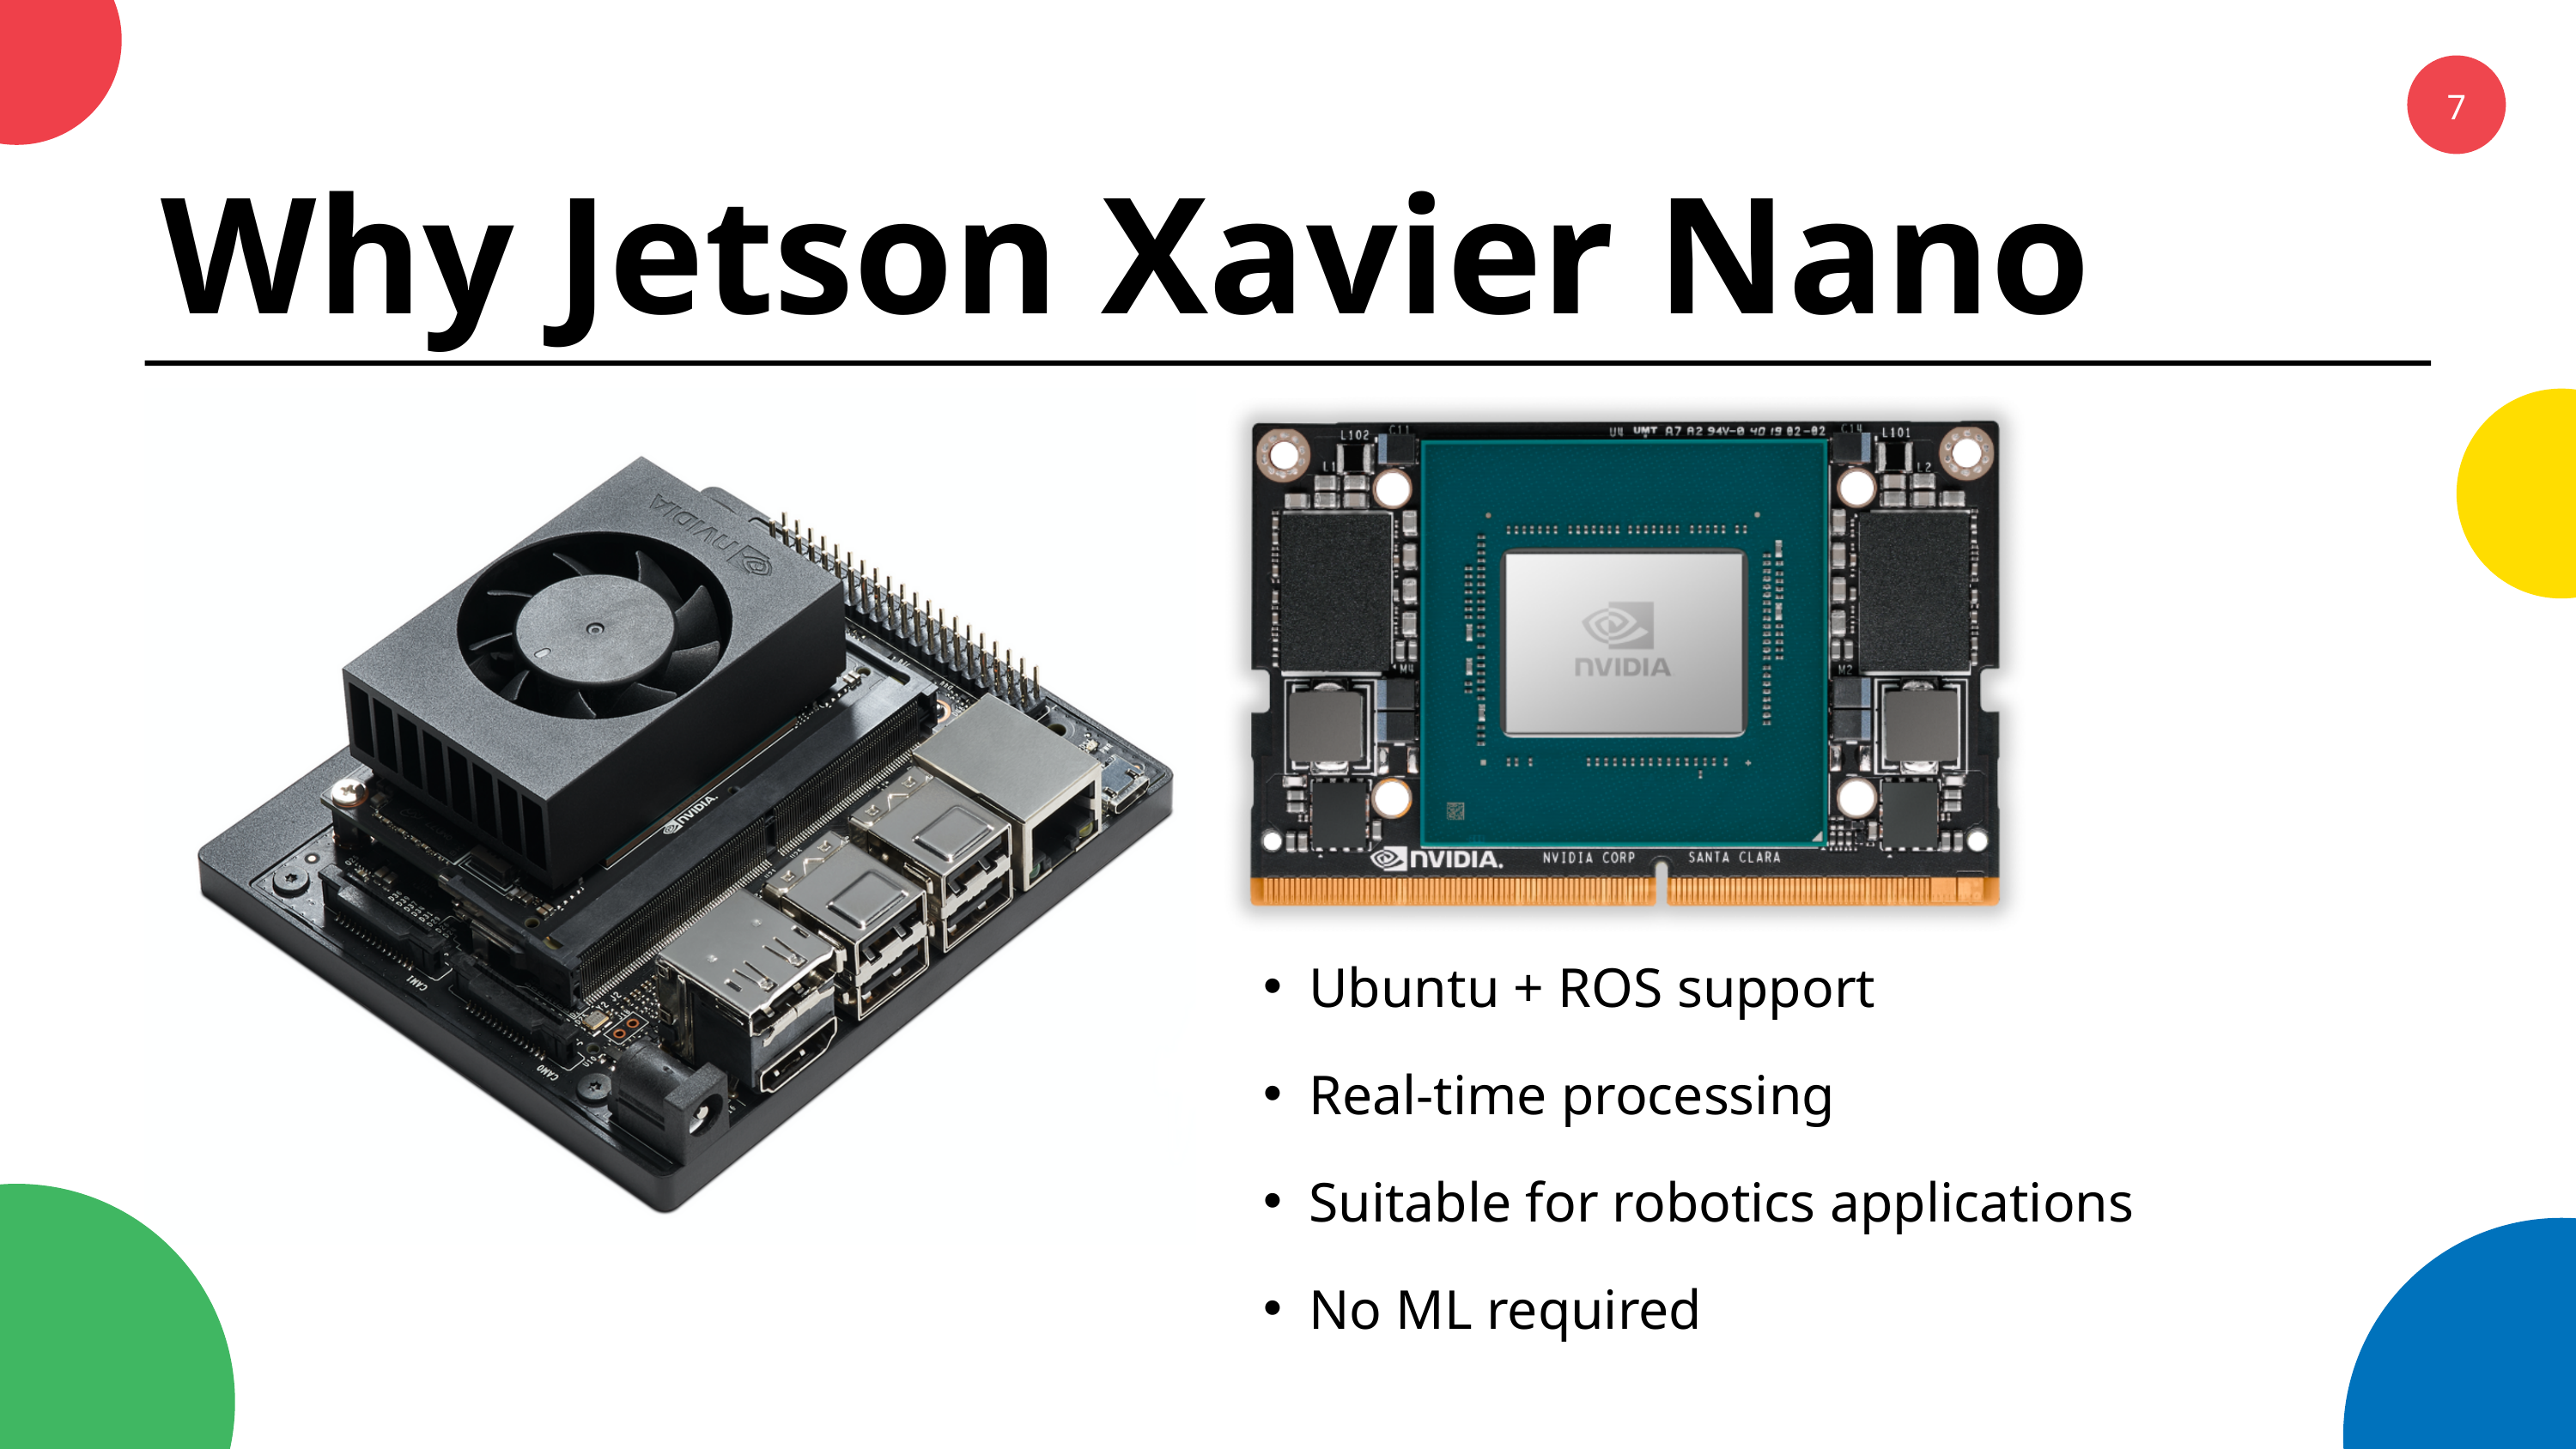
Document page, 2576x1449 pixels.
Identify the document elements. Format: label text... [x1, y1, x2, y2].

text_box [0, 0, 122, 145]
text_box Ubuntu + ROS support Real-time processing Suitable for robotics applications No ML required [1217, 910, 2172, 1447]
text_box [2456, 388, 2576, 599]
text_box Why Jetson Xavier Nano [161, 120, 2221, 347]
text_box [0, 1183, 235, 1449]
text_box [2342, 1217, 2576, 1449]
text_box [2407, 55, 2506, 155]
text_box [144, 388, 1196, 1245]
text_box [1217, 396, 2039, 910]
